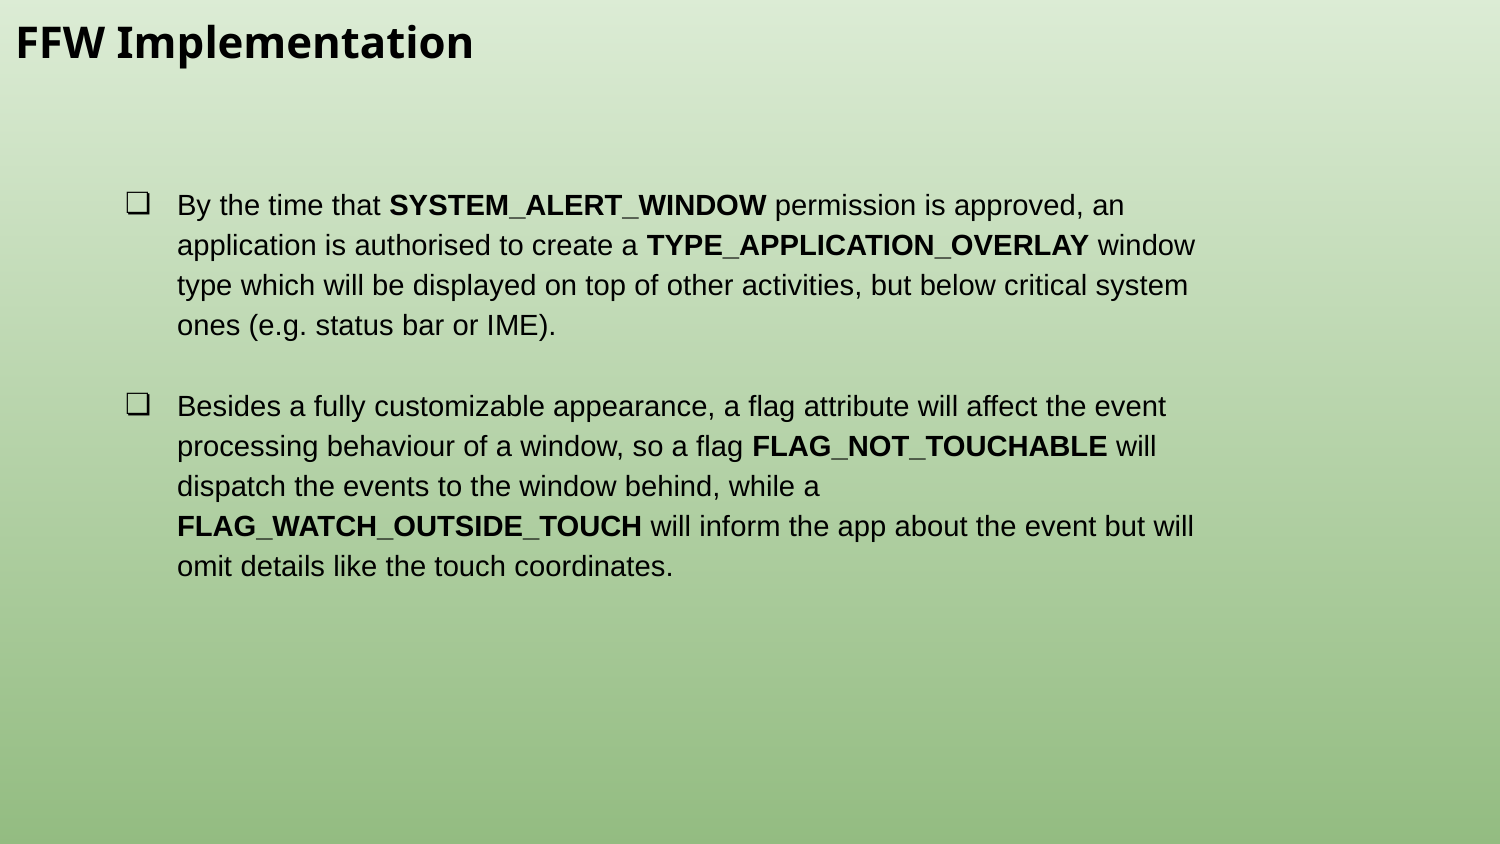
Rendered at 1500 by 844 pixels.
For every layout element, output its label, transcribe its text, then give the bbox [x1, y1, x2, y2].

text_box By the time that SYSTEM_ALERT_WINDOW permission is approved, an application is authorised to create a TYPE_APPLICATION_OVERLAY window type which will be displayed on top of other activities, but below critical system ones (e.g. status bar or IME). Besides a fully customizable appearance, a flag attribute will affect the event processing behaviour of a window, so a flag FLAG_NOT_TOUCHABLE will dispatch the events to the window behind, while a FLAG_WATCH_OUTSIDE_TOUCH will inform the app about the event but will omit details like the touch coordinates. [87, 166, 1222, 598]
text_box FFW Implementation [0, 0, 853, 83]
